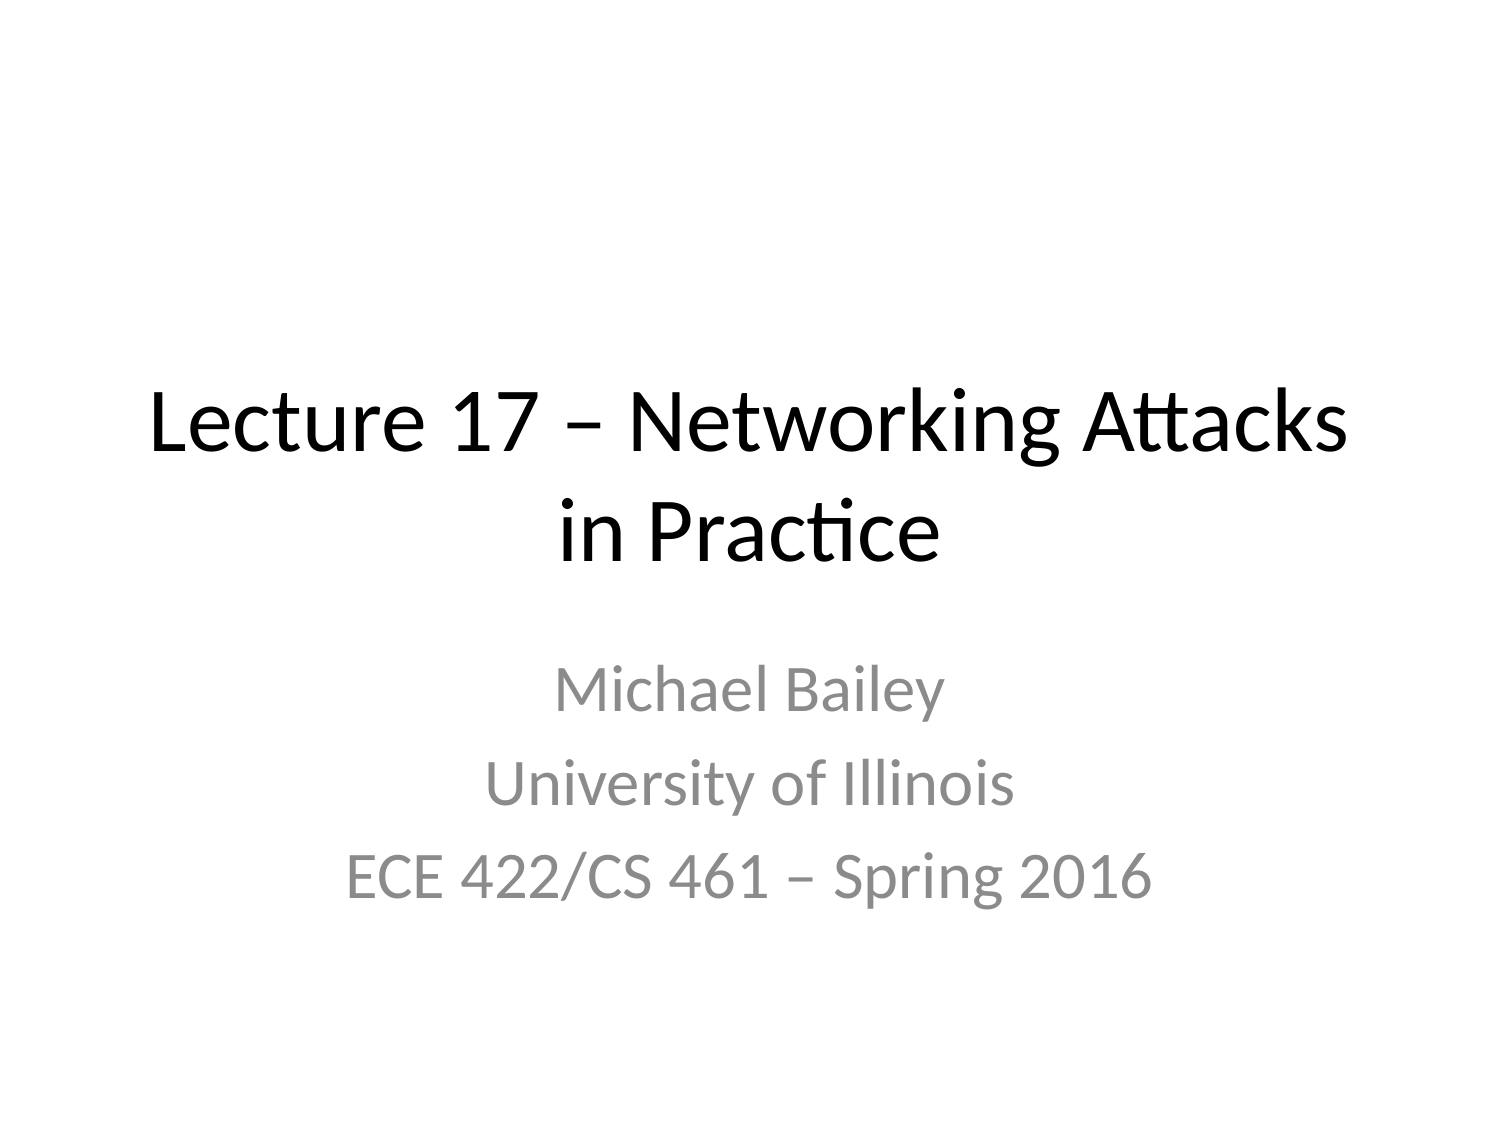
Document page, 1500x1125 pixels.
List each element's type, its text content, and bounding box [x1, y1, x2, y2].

title Lecture 17 – Networking Attacks in Practice [112, 349, 1388, 591]
subtitle Michael Bailey University of Illinois ECE 422/CS 461 – Spring 2016 [225, 637, 1275, 925]
